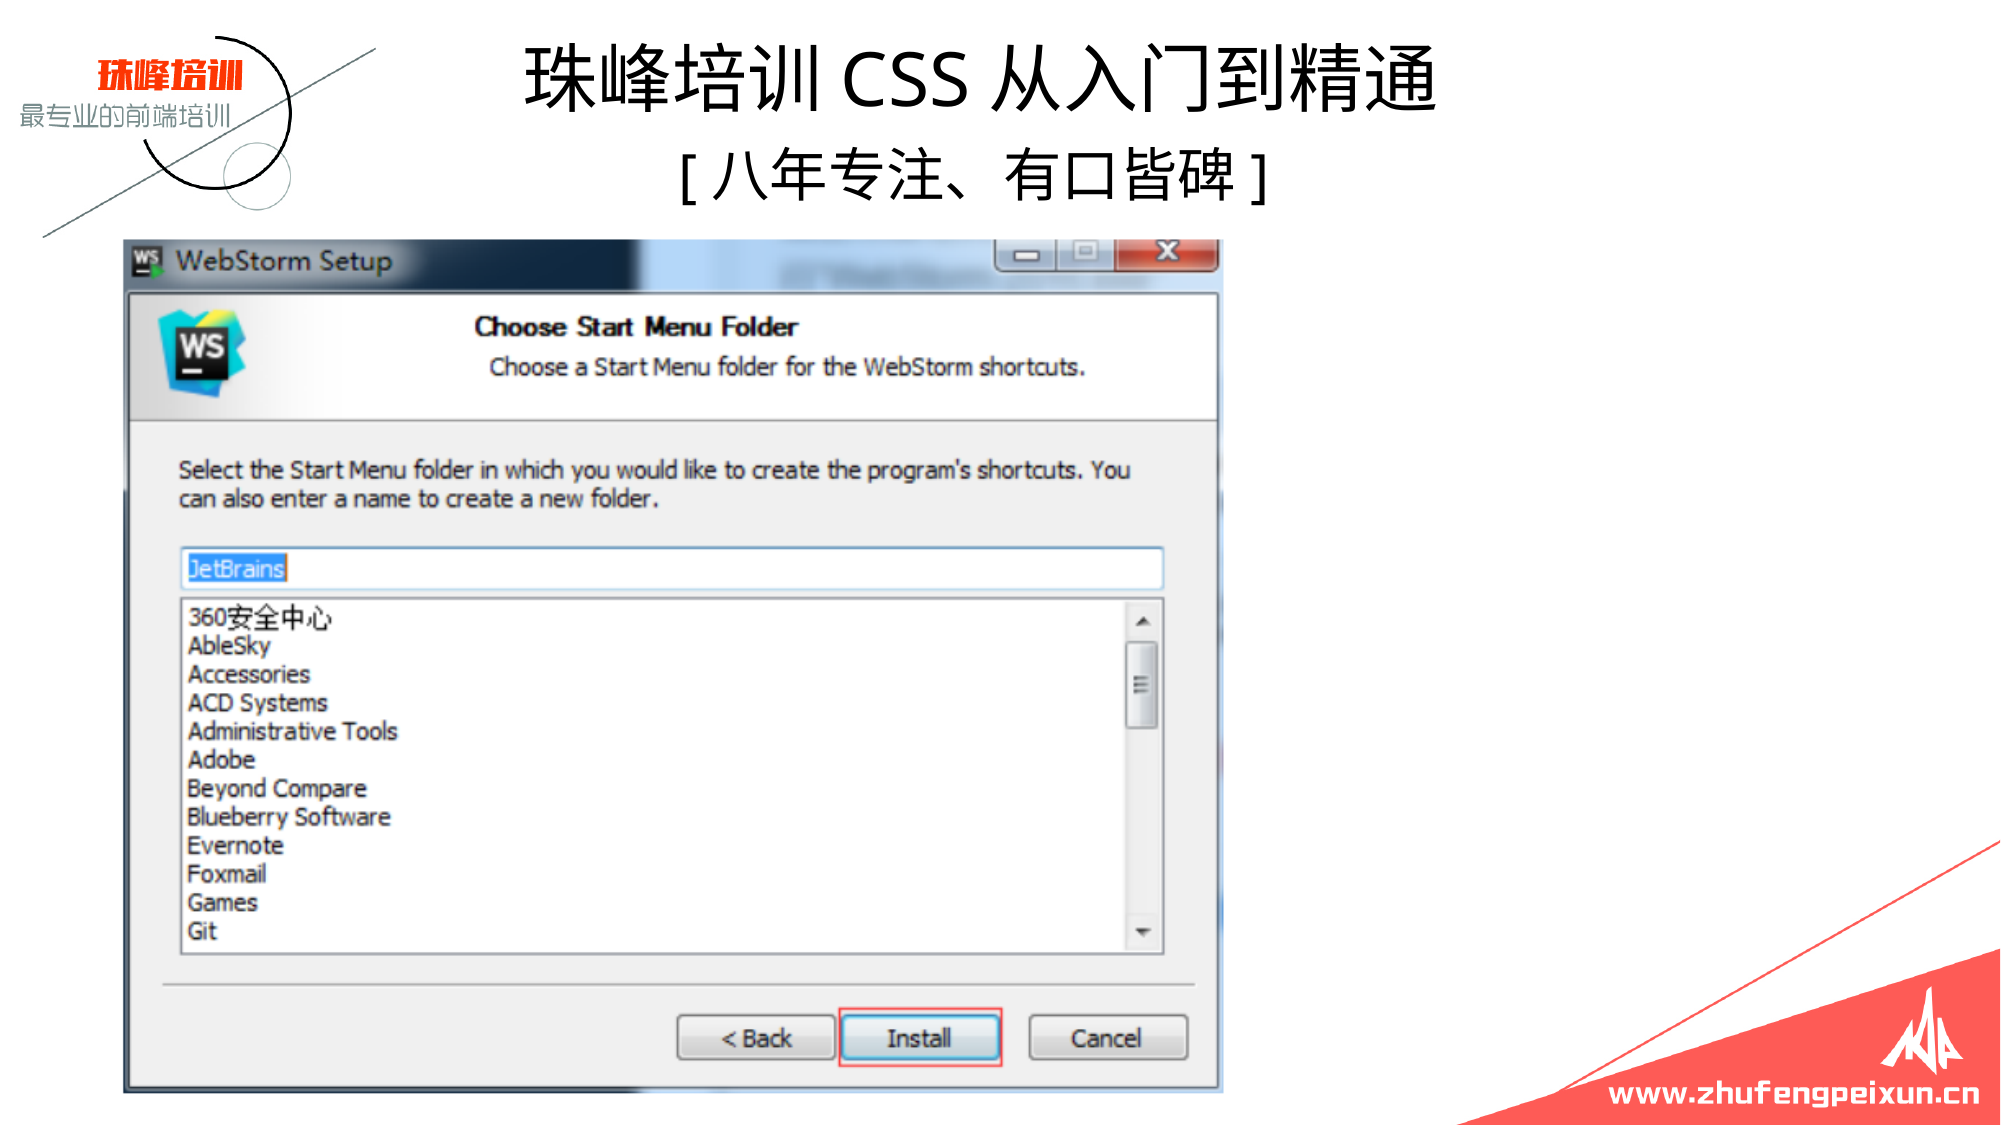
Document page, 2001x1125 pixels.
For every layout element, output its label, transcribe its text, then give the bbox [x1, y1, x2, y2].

picture [1437, 796, 2001, 1125]
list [117, 225, 1232, 1105]
picture [18, 36, 376, 238]
text_box 珠峰培训CSS从入门到精通 [八年专注、有口皆碑] [507, 23, 1737, 264]
